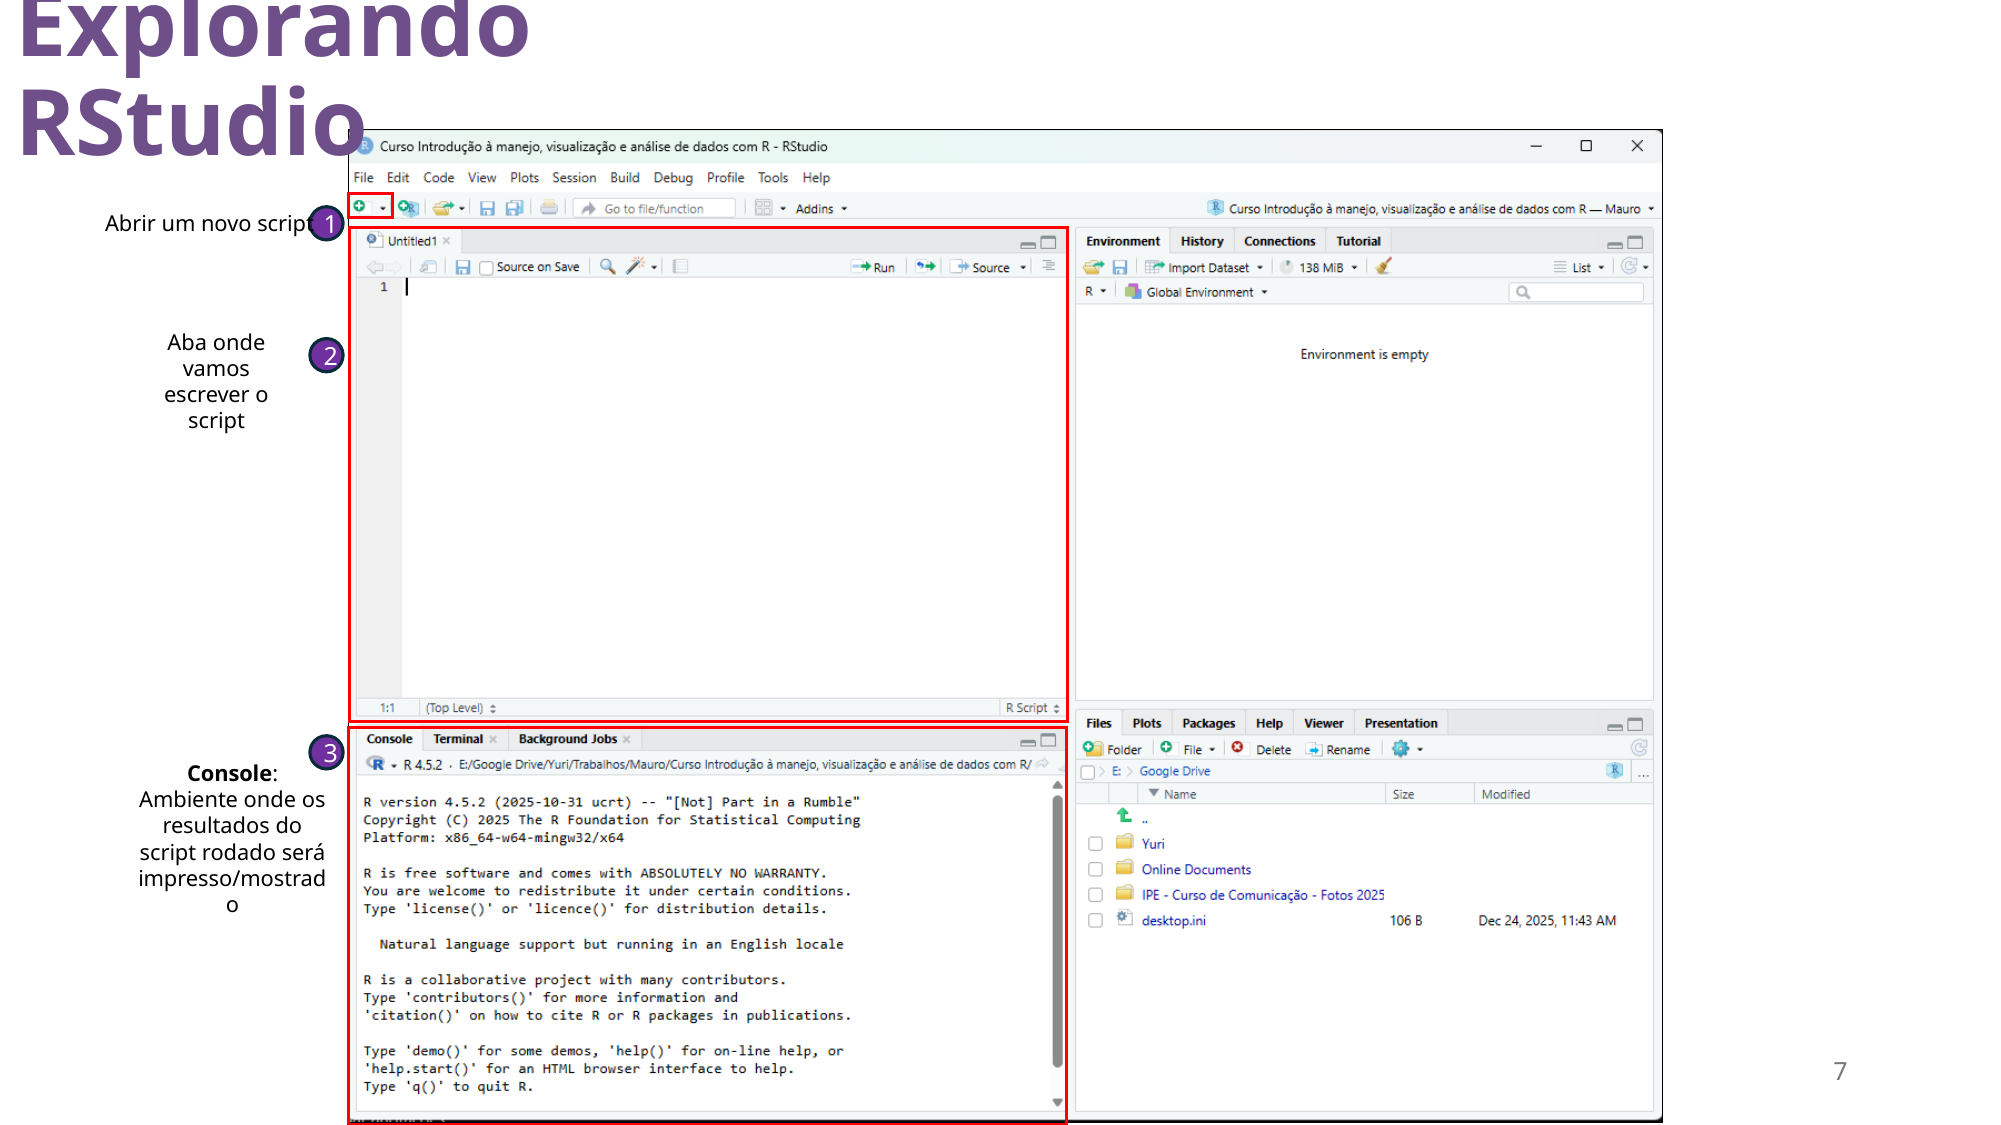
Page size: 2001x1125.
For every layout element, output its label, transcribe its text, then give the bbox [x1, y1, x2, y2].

title Explorando RStudio [0, 0, 906, 153]
picture [347, 128, 1663, 1123]
text_box 3 [308, 734, 345, 758]
text_box Console: Ambiente onde os resultados do script rodado será impresso/mostrado [121, 752, 344, 925]
slide_number 7 [1663, 1042, 1863, 1103]
text_box 1 [329, 205, 345, 242]
text_box Aba onde vamos escrever o script [123, 321, 310, 441]
text_box Abrir um novo script [90, 202, 329, 244]
text_box 2 [310, 336, 345, 374]
